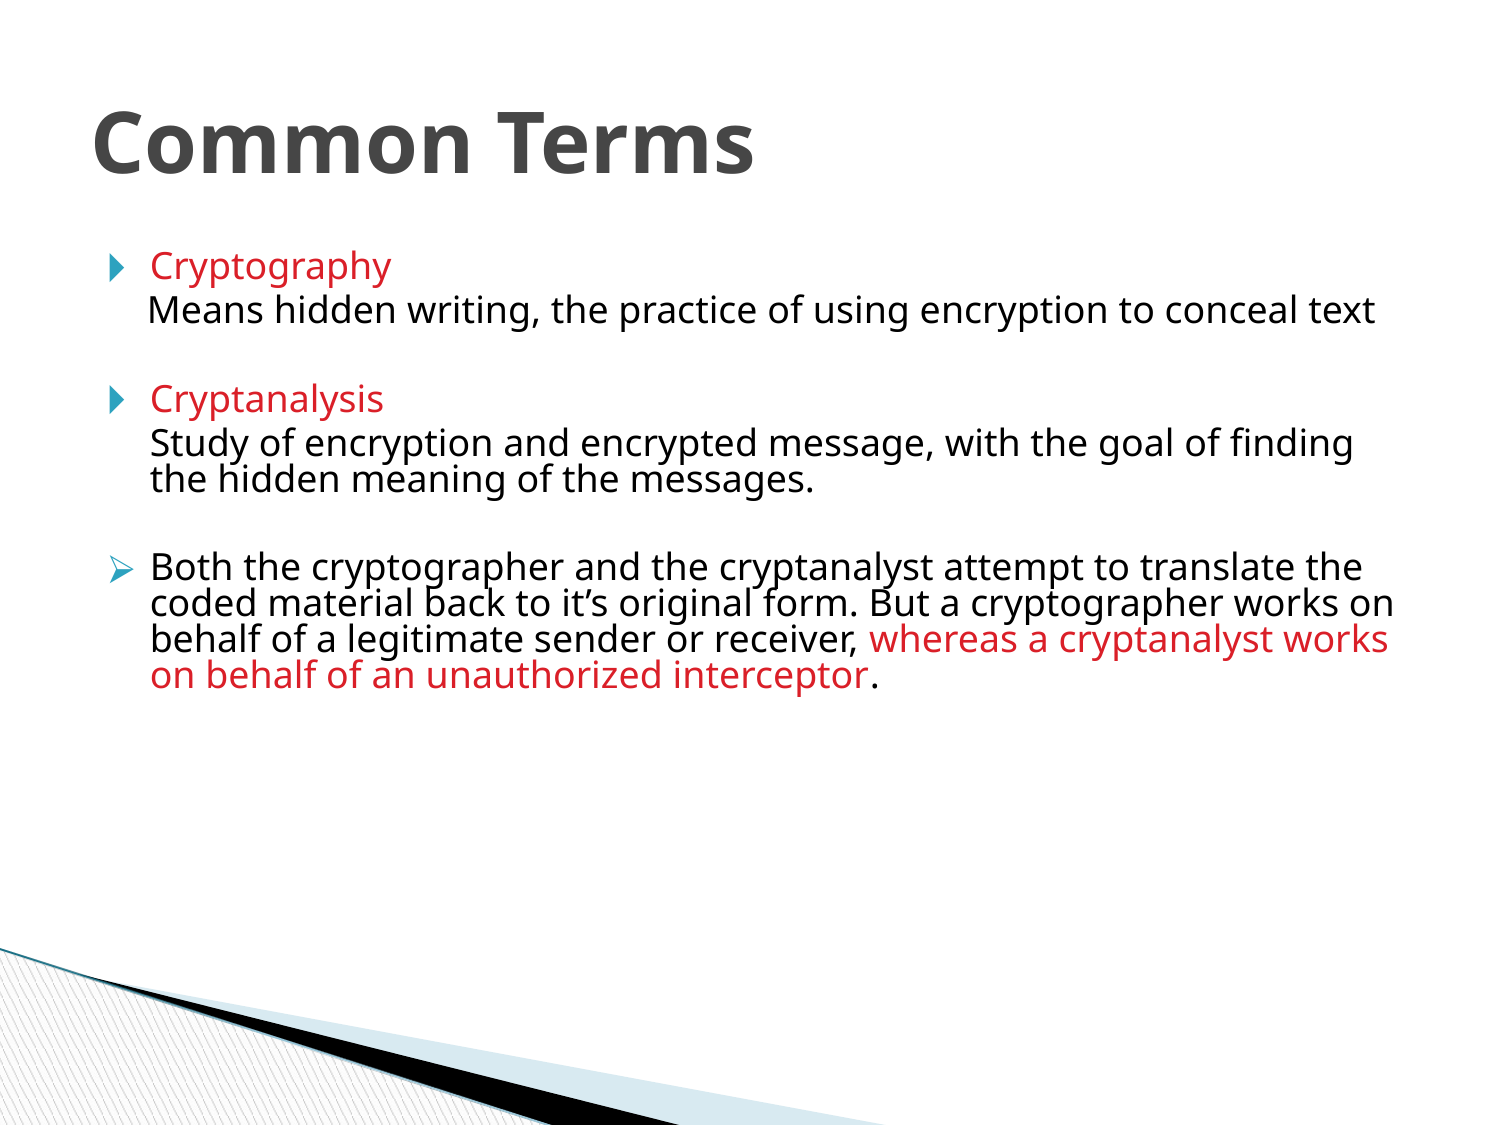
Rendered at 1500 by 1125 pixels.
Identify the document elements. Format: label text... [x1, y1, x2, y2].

list Cryptography Means hidden writing, the practice of using encryption to conceal text Cryptanalysis Study of encryption and encrypted message, with the goal of finding the hidden meaning of the messages. Both the cryptographer and the cryptanalyst attempt to translate the coded material back to it’s original form. But a cryptographer works on behalf of a legitimate sender or receiver, whereas a cryptanalyst works on behalf of an unauthorized interceptor. [75, 242, 1425, 986]
title Common Terms [75, 45, 1425, 233]
picture [0, 947, 559, 1125]
